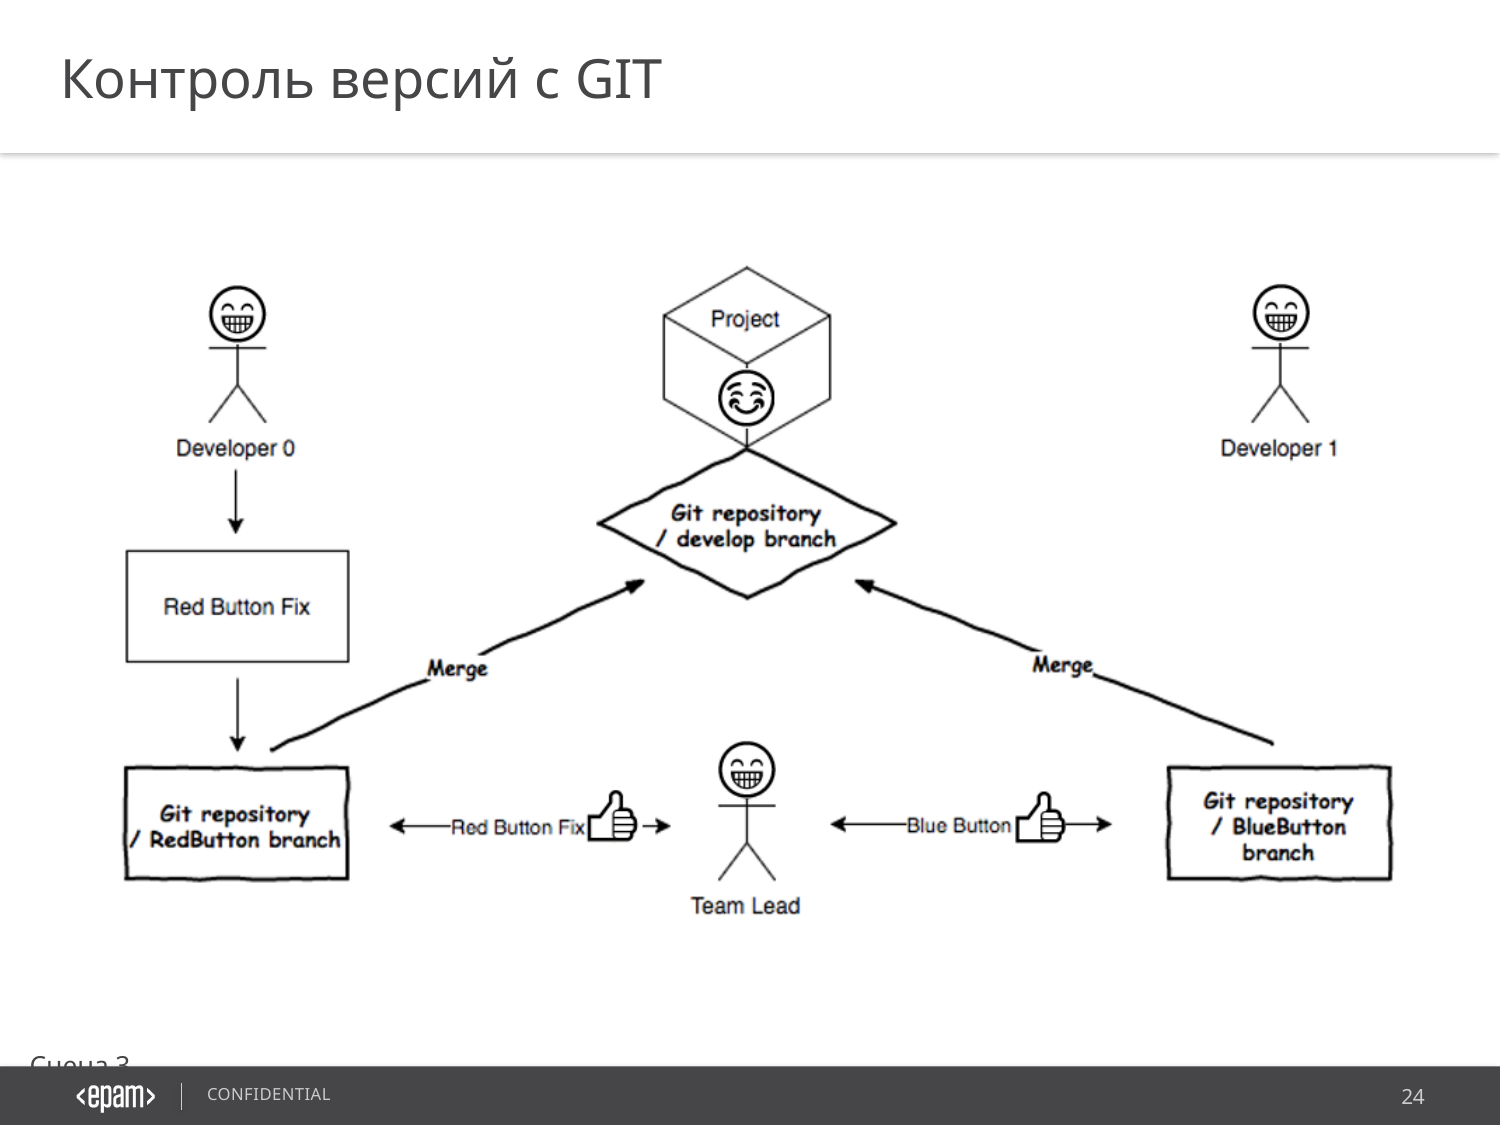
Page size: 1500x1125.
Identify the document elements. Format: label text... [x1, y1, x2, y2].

text_box Контроль версий с GIT [0, 0, 1500, 153]
text_box Сцена 3 [23, 1043, 137, 1087]
picture [71, 224, 1429, 961]
picture [76, 1085, 155, 1113]
